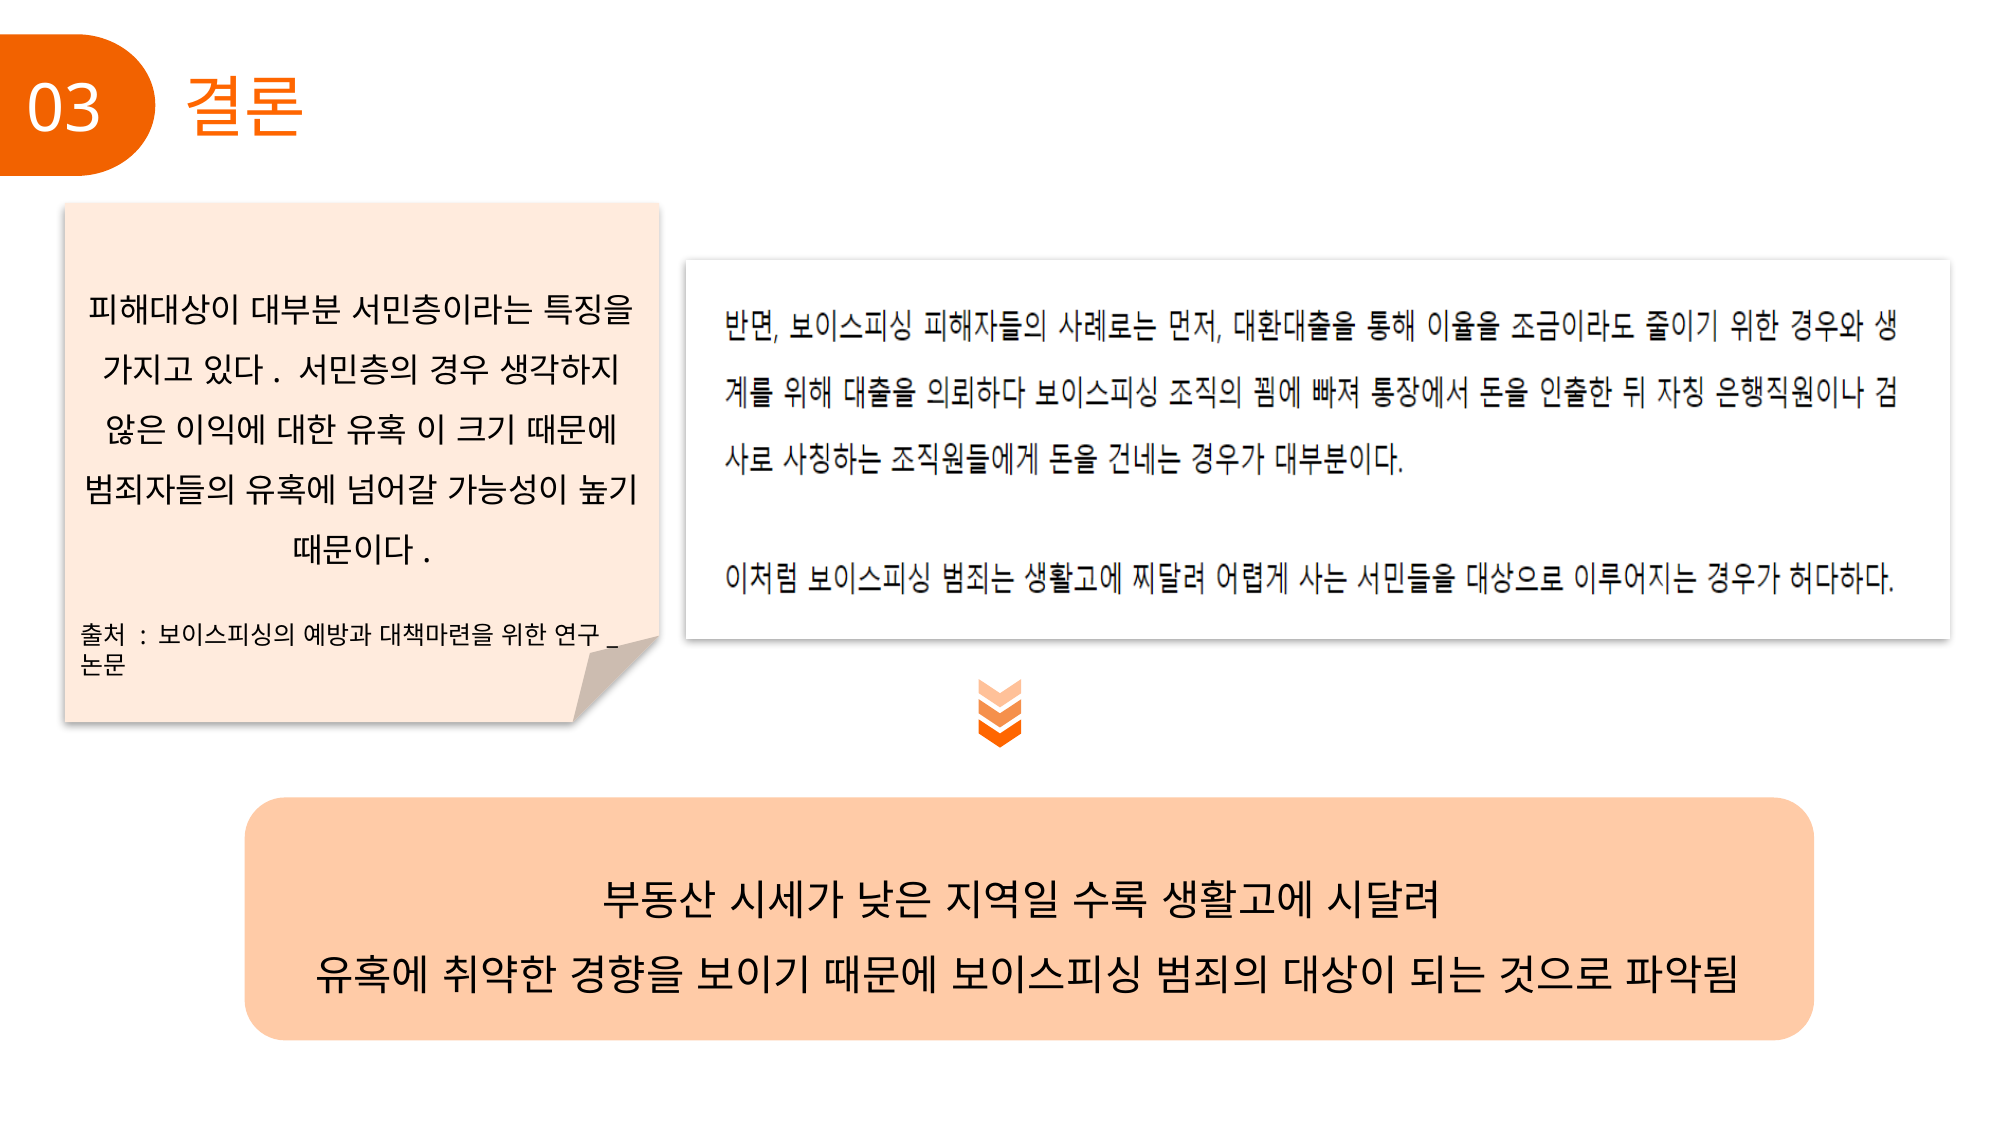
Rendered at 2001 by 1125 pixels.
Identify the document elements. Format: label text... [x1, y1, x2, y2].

text_box 출처 : 보이스피싱의 예방과 대책마련을 위한 연구_논문 [66, 612, 652, 687]
text_box [244, 828, 1816, 1042]
text_box 부동산 시세가 낮은 지역일 수록 생활고에 시달려 유혹에 취약한 경향을 보이기 때문에 보이스피싱 범죄의 대상이 되는 것으로 파악됨 [242, 816, 1814, 1006]
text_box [965, 691, 1035, 735]
text_box 03 [0, 33, 157, 177]
text_box 피해대상이 대부분 서민층이라는 특징을 가지고 있다. 서민층의 경우 생각하지 않은 이익에 대한 유혹 이 크기 때문에 범죄자들의 유혹에 넘어갈 가능성이 높기 때문이다. [63, 201, 663, 724]
picture [700, 274, 1936, 625]
text_box [249, 796, 1809, 816]
text_box 결론 [168, 57, 340, 152]
